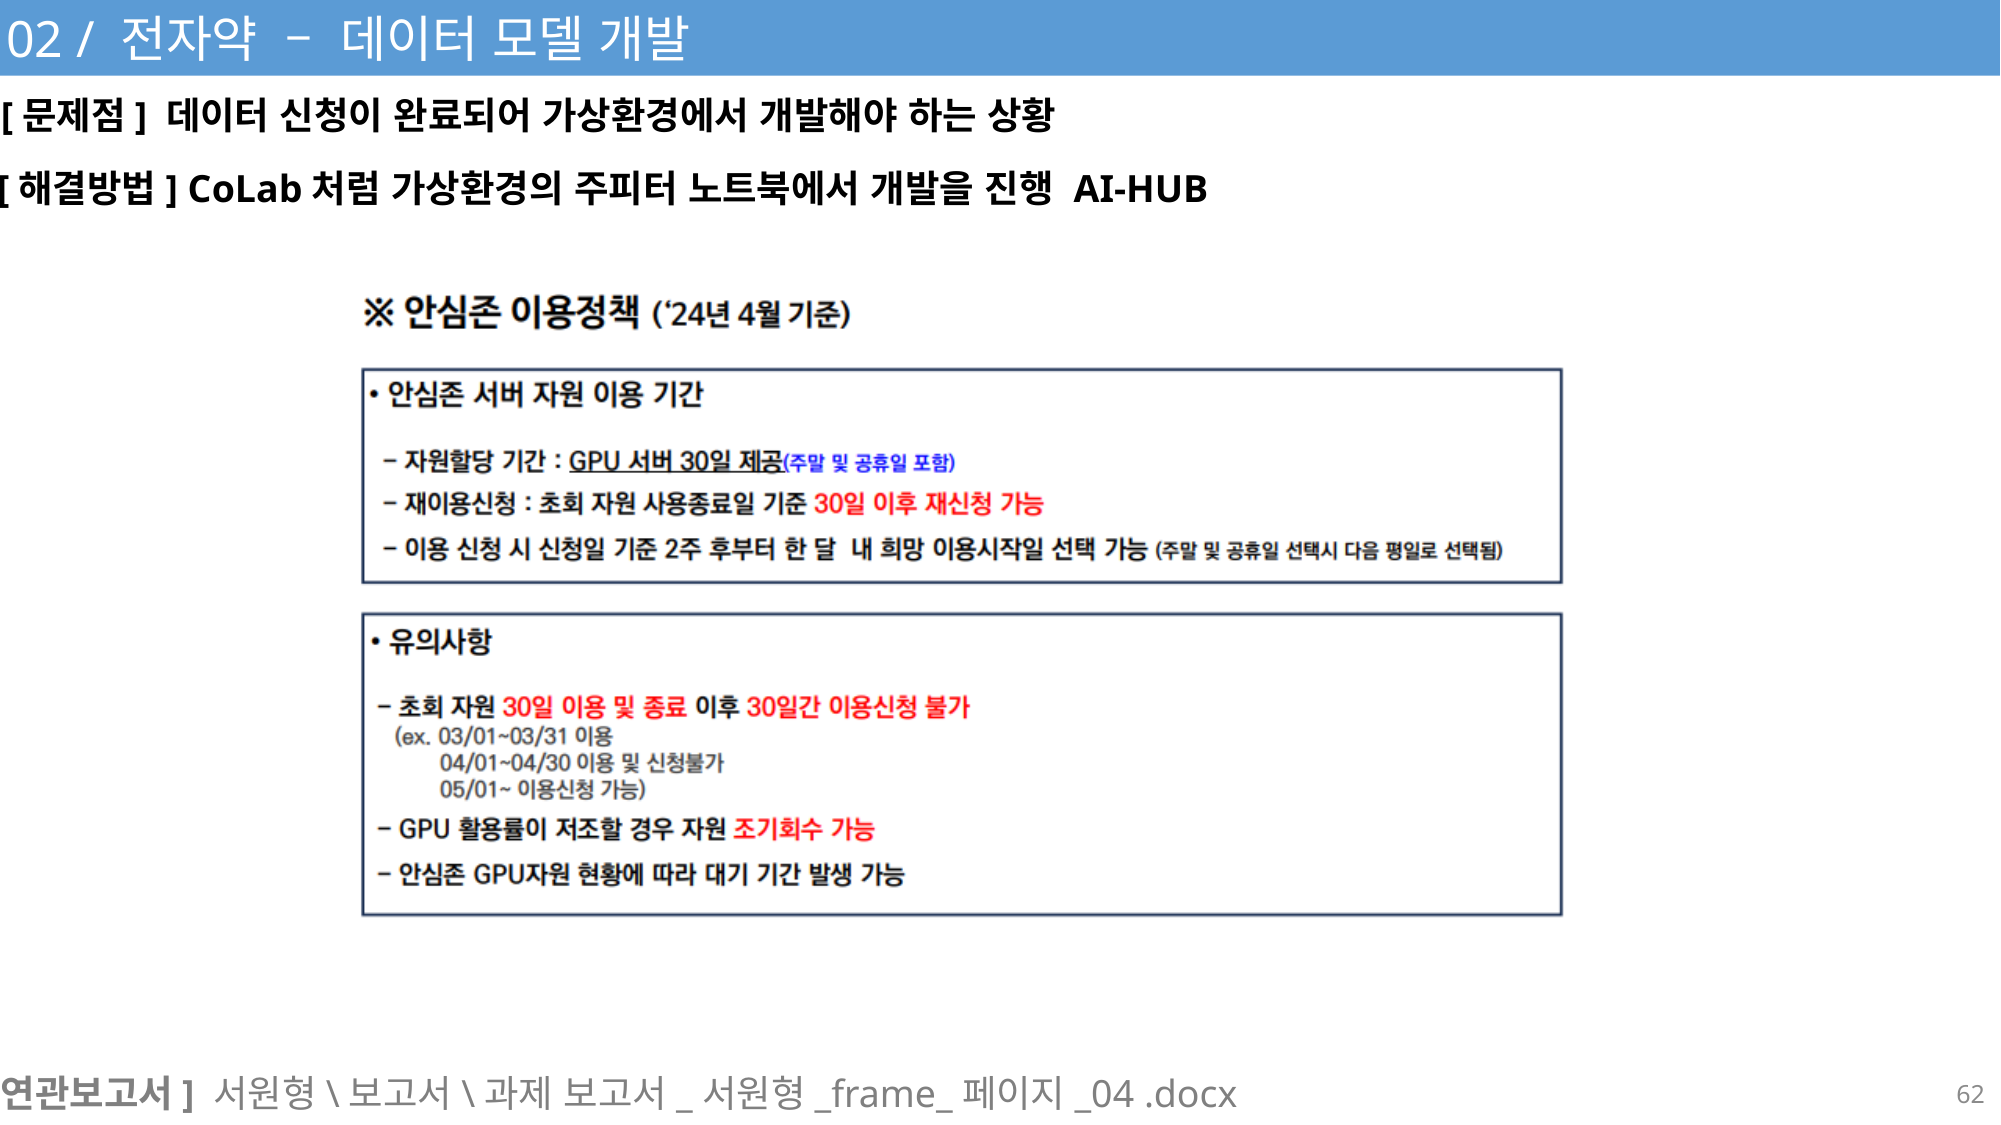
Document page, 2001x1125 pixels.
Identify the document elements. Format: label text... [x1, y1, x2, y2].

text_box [0, 0, 2000, 76]
text_box [문제점] 데이터 신청이 완료되어 가상환경에서 개발해야 하는 상황 [0, 84, 1072, 145]
slide_number 62 [1550, 1065, 2000, 1125]
picture [313, 271, 1687, 969]
text_box [연관보고서] 서원형\보고서\과제 보고서_서원형_frame_페이지_04 .docx [0, 1062, 1253, 1123]
text_box [해결방법] CoLab처럼 가상환경의 주피터 노트북에서 개발을 진행 AI-HUB [0, 157, 1224, 218]
